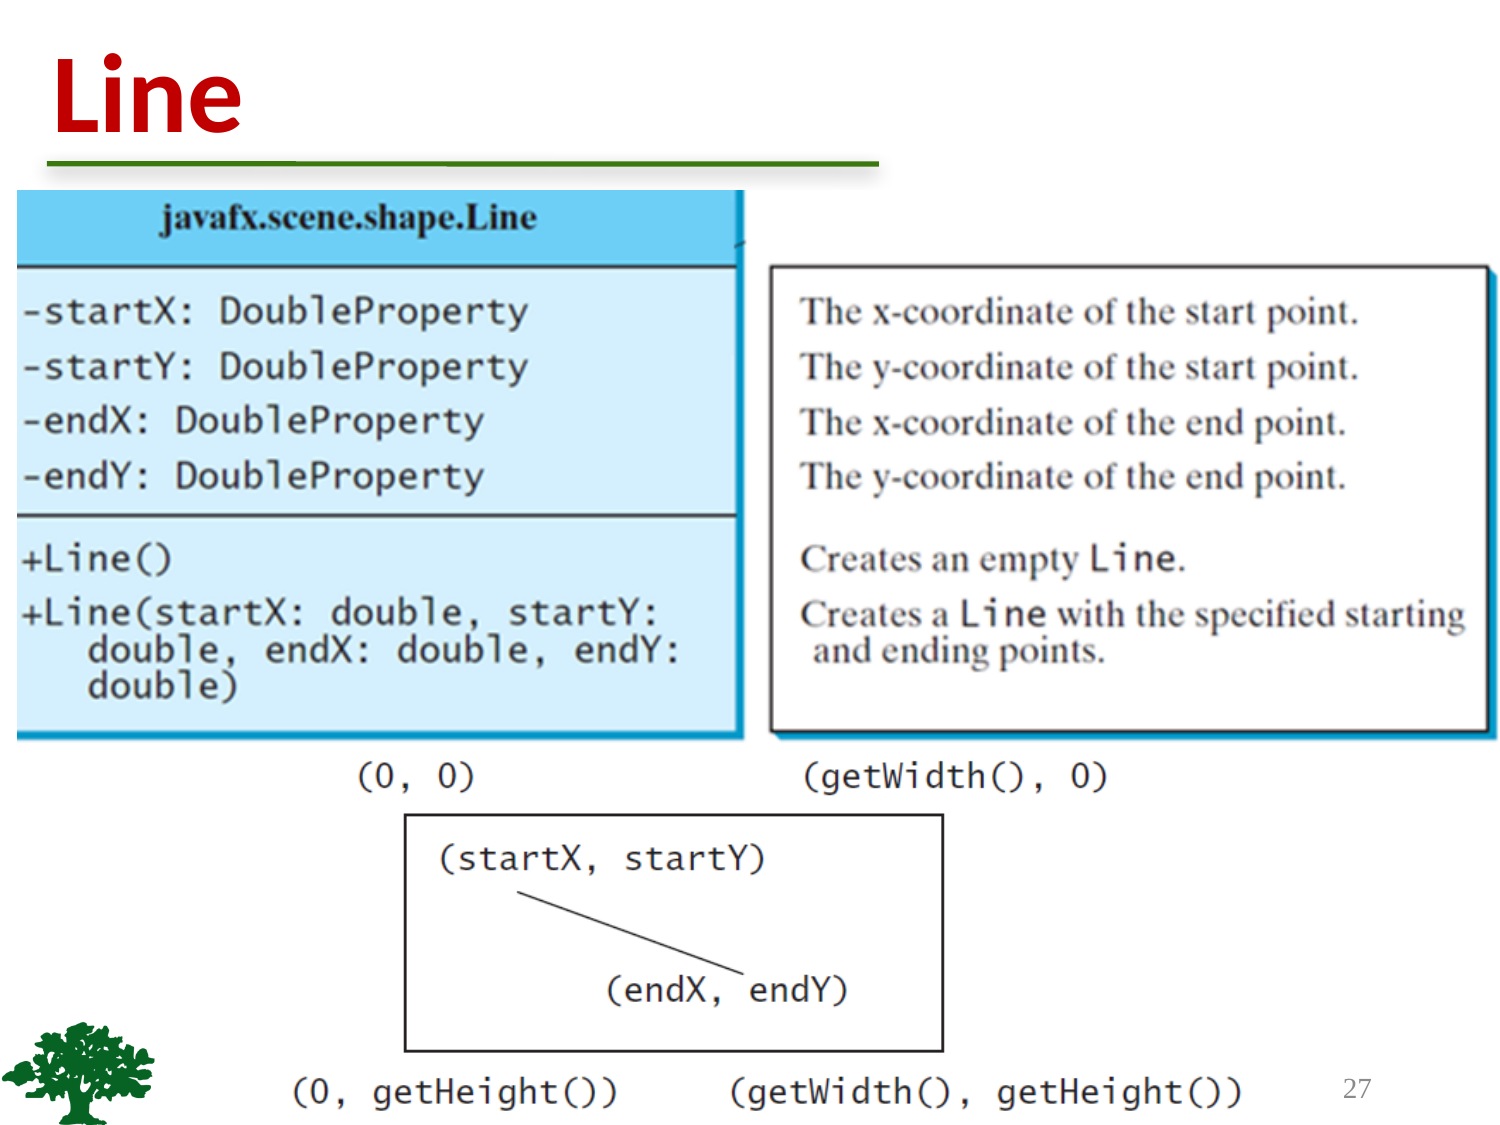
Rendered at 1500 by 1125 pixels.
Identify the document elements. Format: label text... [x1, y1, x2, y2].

title Line [37, 24, 494, 151]
slide_number 27 [1247, 1049, 1388, 1125]
picture [281, 750, 1247, 1118]
picture [17, 190, 1500, 743]
picture [0, 1021, 157, 1125]
picture [17, 190, 737, 732]
